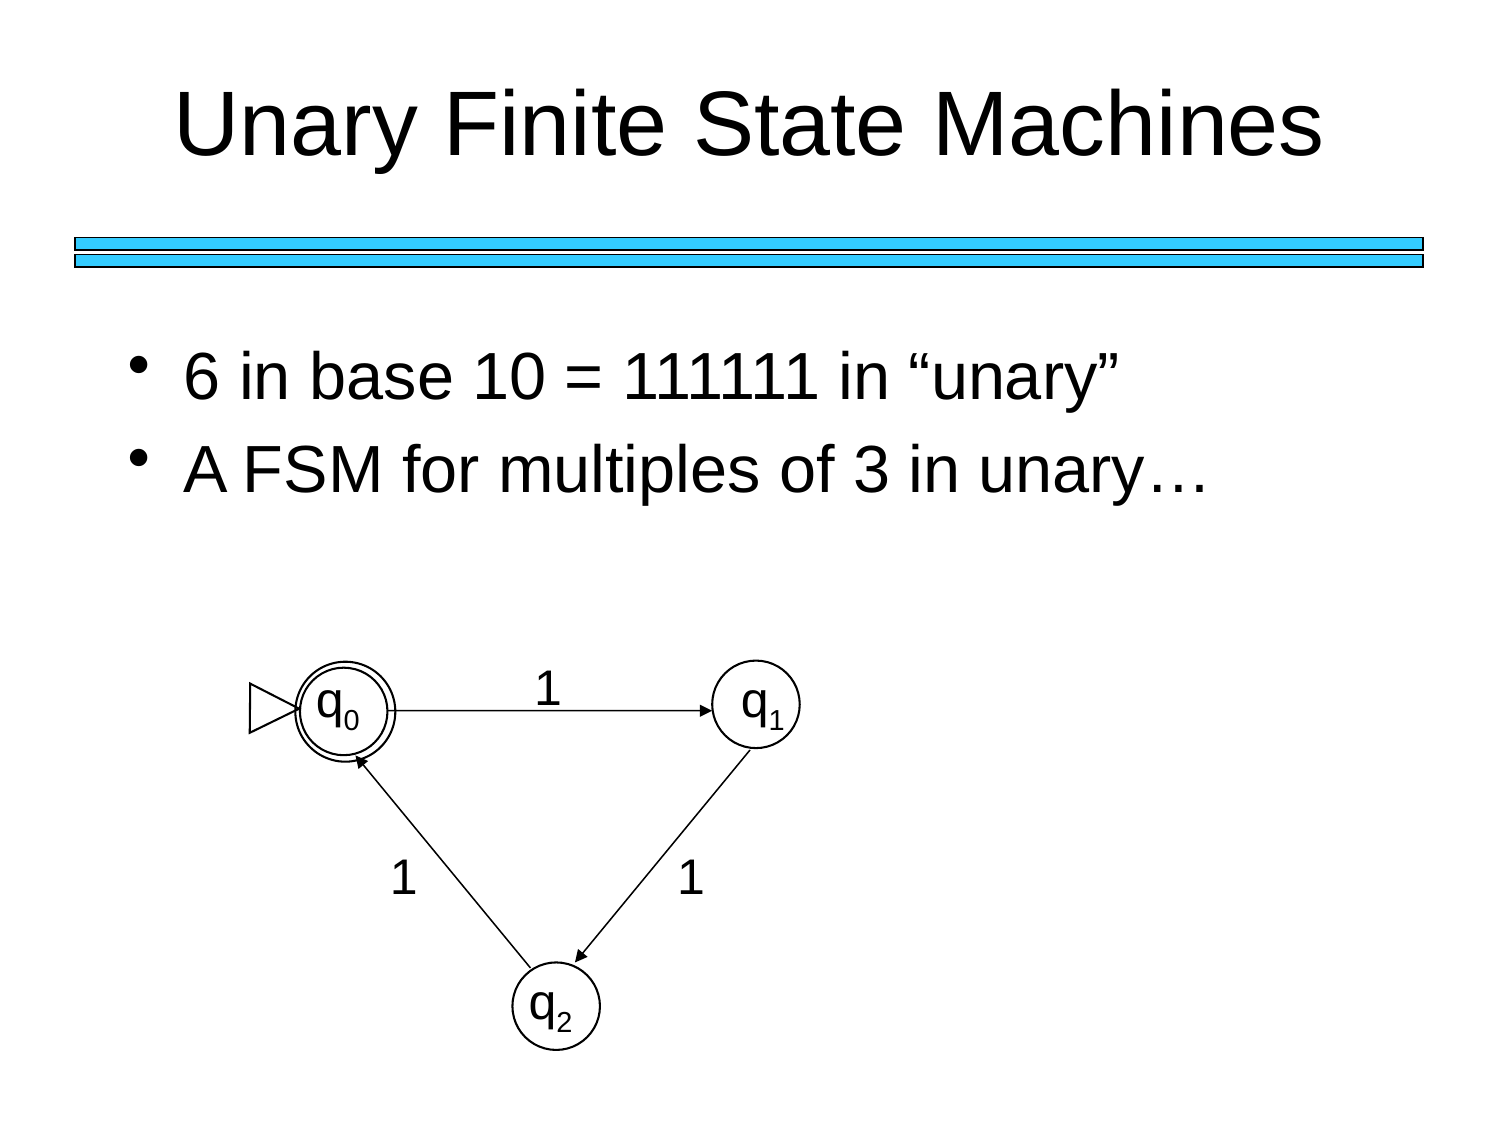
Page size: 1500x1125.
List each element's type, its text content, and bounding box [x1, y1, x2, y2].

text_box 1 [519, 648, 550, 723]
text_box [74, 237, 1424, 268]
text_box 1 [375, 837, 425, 913]
text_box [538, 1046, 575, 1050]
text_box [550, 704, 713, 717]
text_box [325, 661, 366, 666]
text_box q0 [301, 660, 375, 666]
text_box [391, 691, 396, 732]
text_box [588, 976, 600, 1037]
text_box 1 [662, 837, 713, 913]
text_box [737, 744, 775, 749]
text_box q2 [513, 962, 588, 1046]
title Unary Finite State Machines [112, 24, 1388, 213]
text_box [712, 672, 726, 737]
list 6 in base 10 = 111111 in “unary” A FSM for multiples of 3 in unary… [112, 324, 1388, 1000]
text_box [574, 856, 662, 963]
text_box q1 [726, 660, 800, 744]
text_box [249, 667, 388, 756]
text_box [357, 764, 531, 968]
